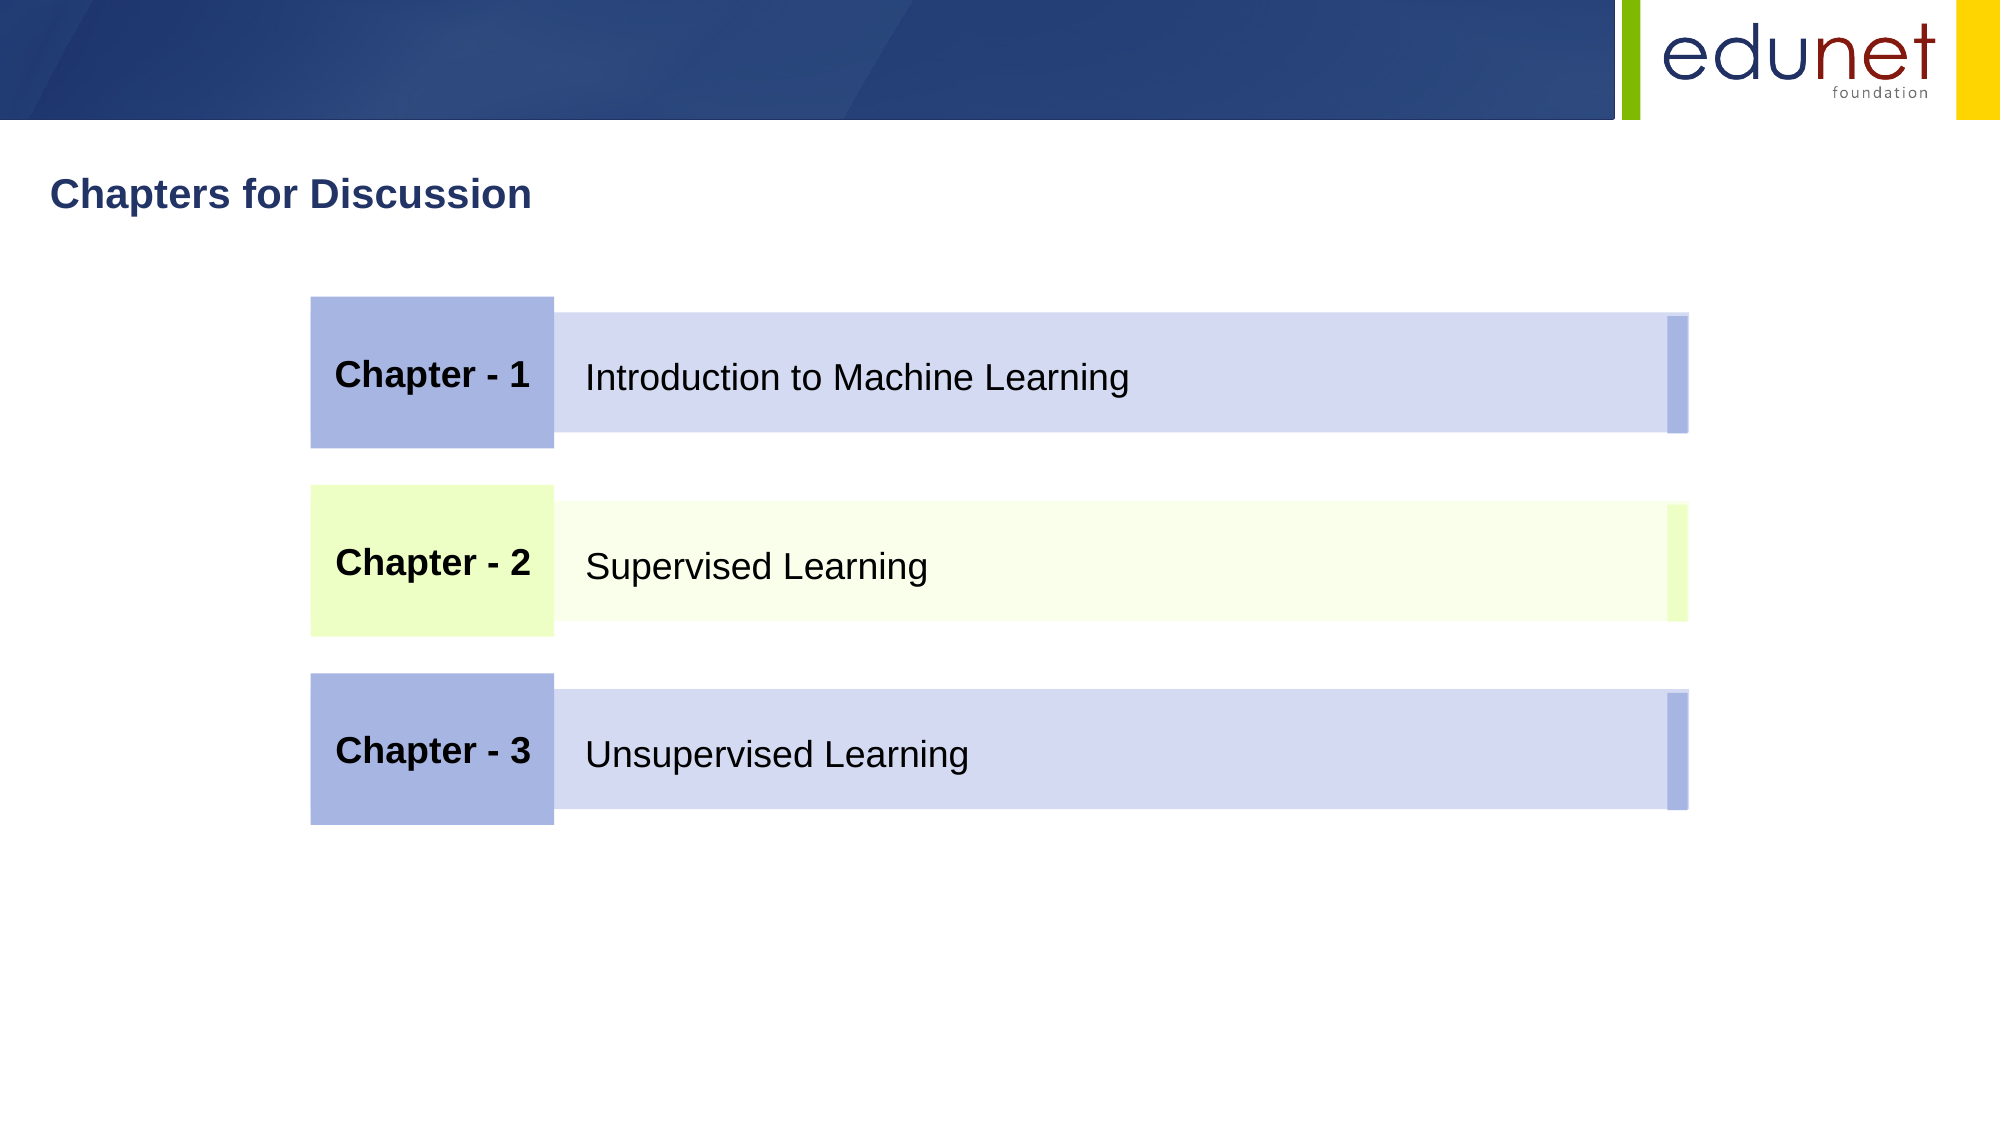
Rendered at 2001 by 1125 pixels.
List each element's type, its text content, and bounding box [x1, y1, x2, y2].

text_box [310, 484, 1690, 637]
text_box Chapters for Discussion [29, 156, 742, 227]
picture [1652, 12, 1948, 108]
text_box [310, 673, 1690, 826]
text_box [310, 296, 1690, 449]
